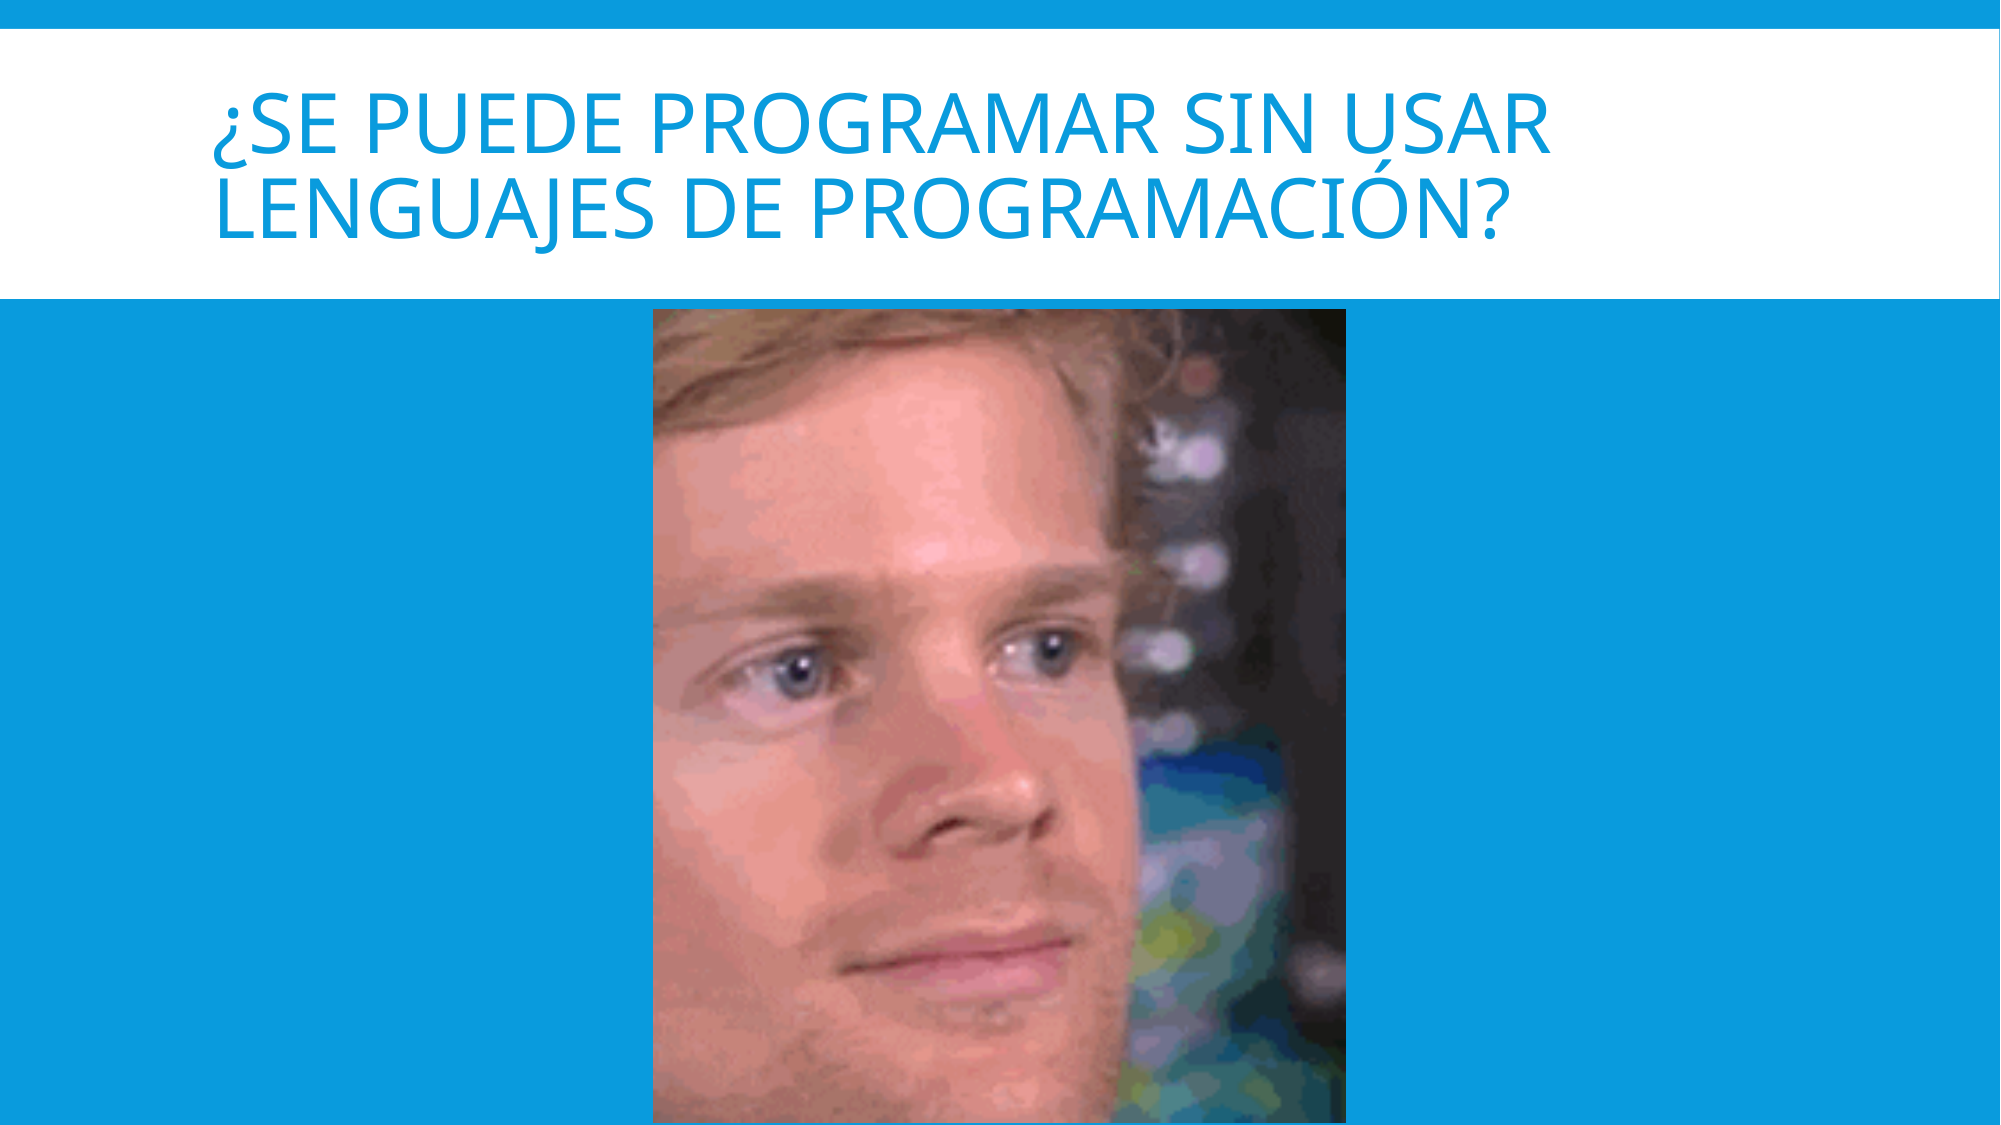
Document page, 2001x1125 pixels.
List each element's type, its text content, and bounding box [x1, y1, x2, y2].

picture [654, 310, 1345, 1122]
title ¿Se puede programar sin usar lenguajes de programación? [197, 46, 1803, 295]
